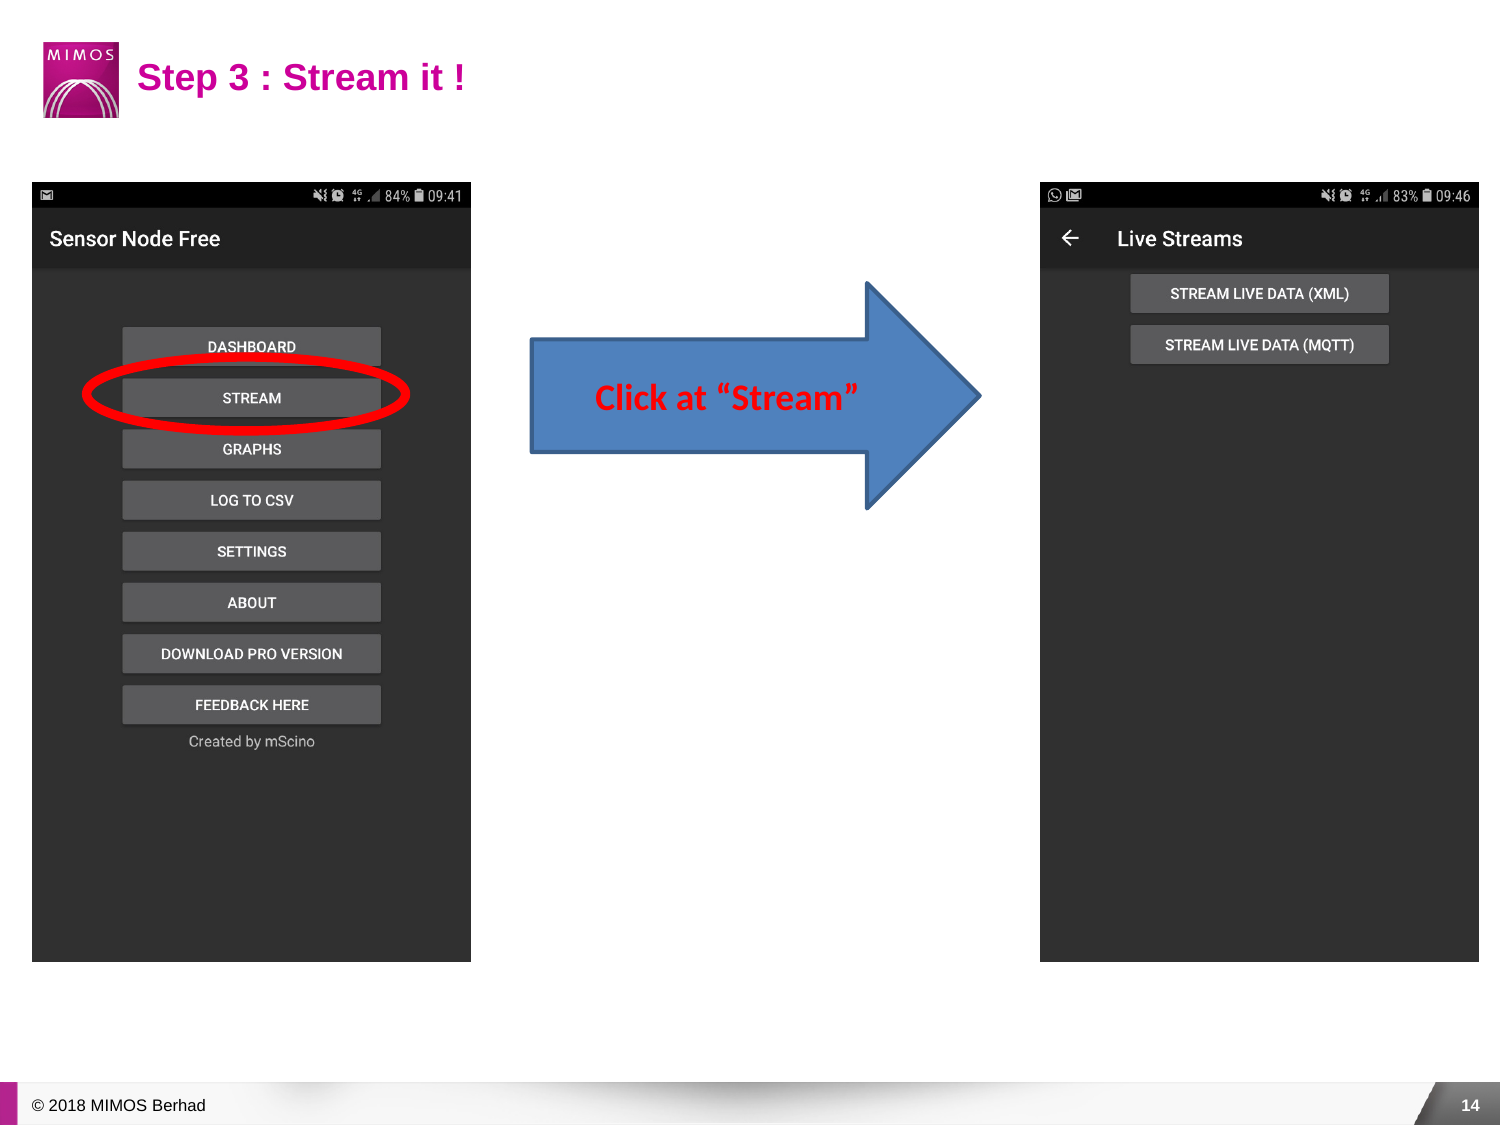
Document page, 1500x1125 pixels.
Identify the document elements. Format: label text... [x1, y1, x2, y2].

footer © 2018 MIMOS Berhad [16, 1084, 452, 1125]
picture [32, 182, 471, 962]
picture [1040, 182, 1480, 962]
text_box Click at “Stream” [529, 281, 982, 511]
picture [43, 42, 119, 118]
picture [0, 1082, 1500, 1125]
title Step 3 : Stream it ! [122, 45, 1375, 106]
slide_number 14 [1396, 1084, 1495, 1125]
